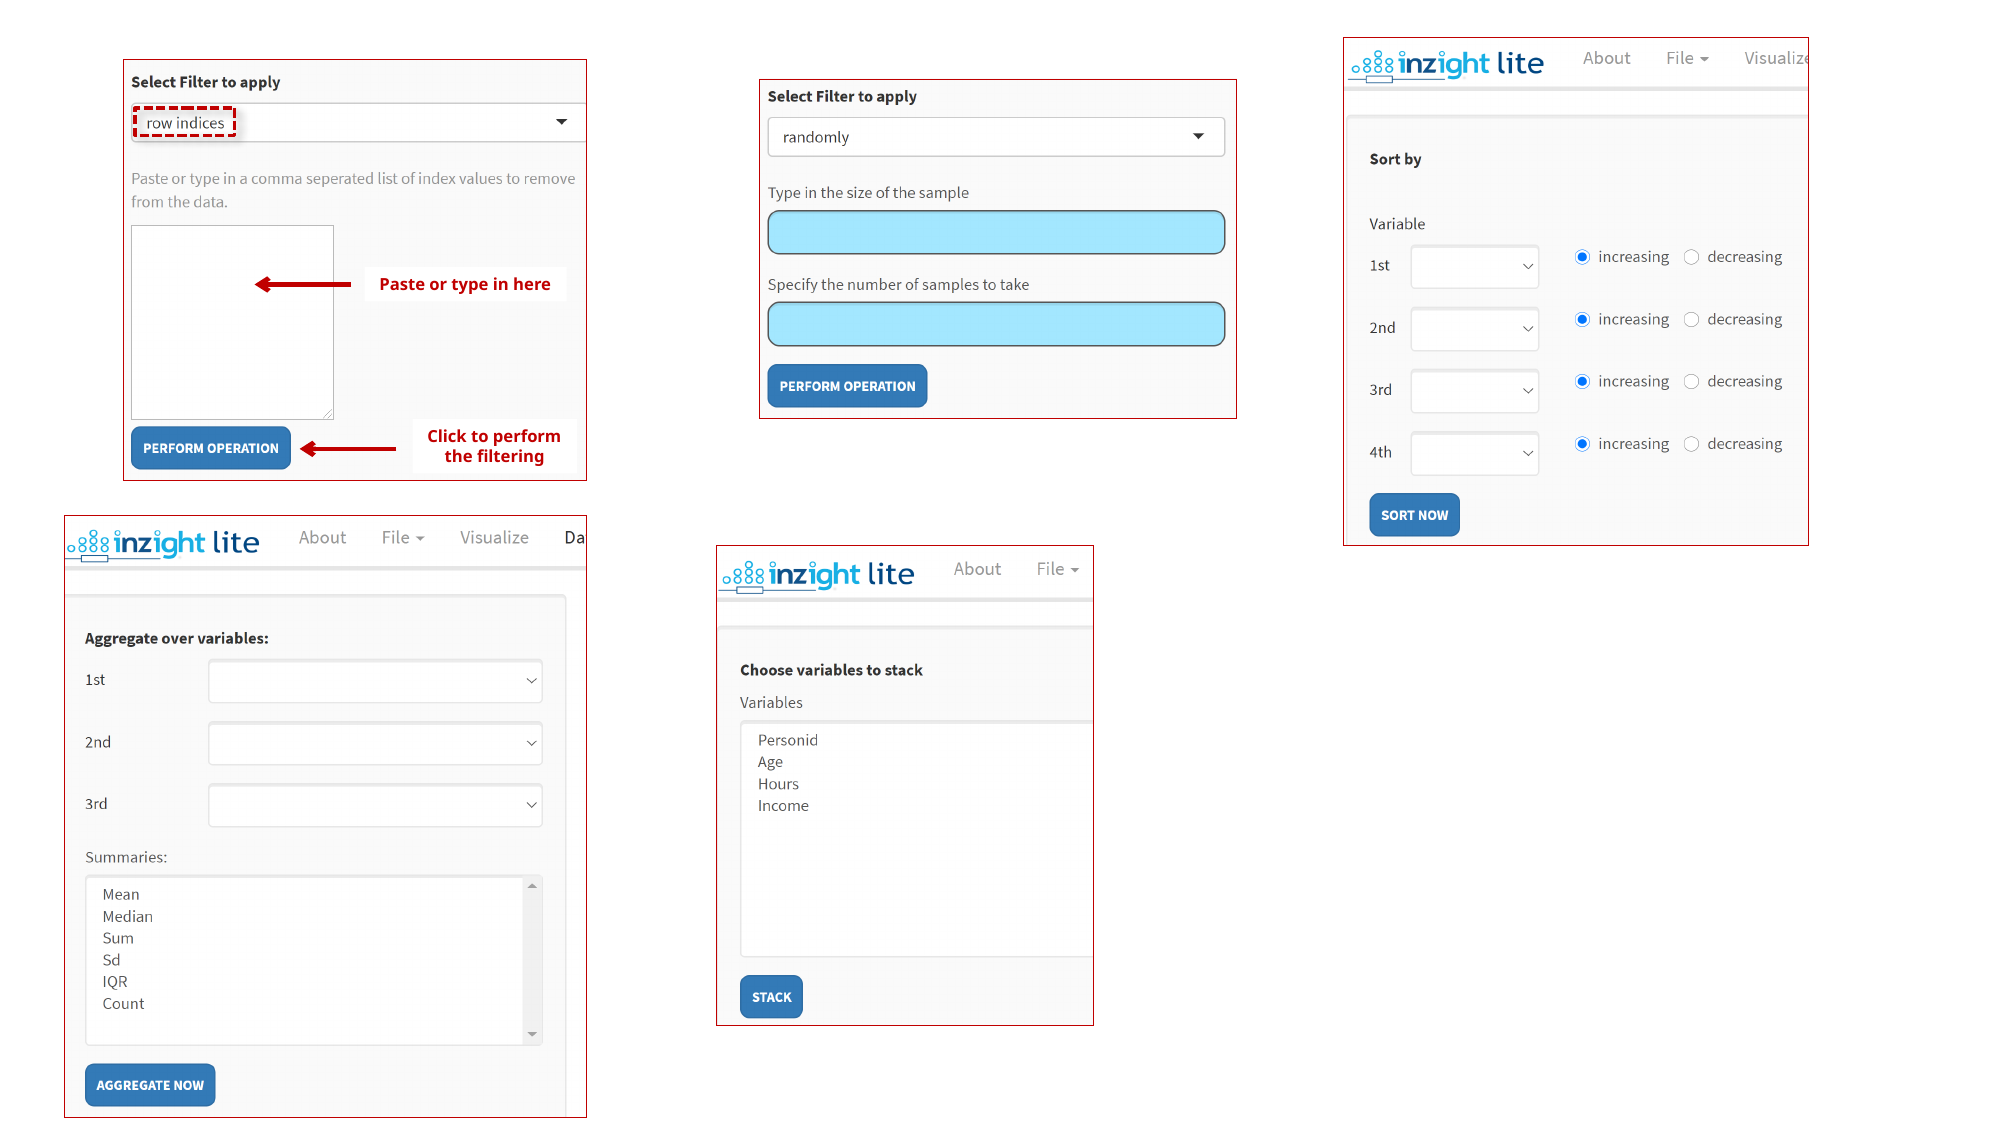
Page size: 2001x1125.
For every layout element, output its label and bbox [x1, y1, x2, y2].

picture [64, 514, 587, 1118]
picture [759, 78, 1237, 419]
picture [122, 59, 587, 481]
picture [716, 545, 1094, 1026]
picture [1342, 37, 1809, 546]
